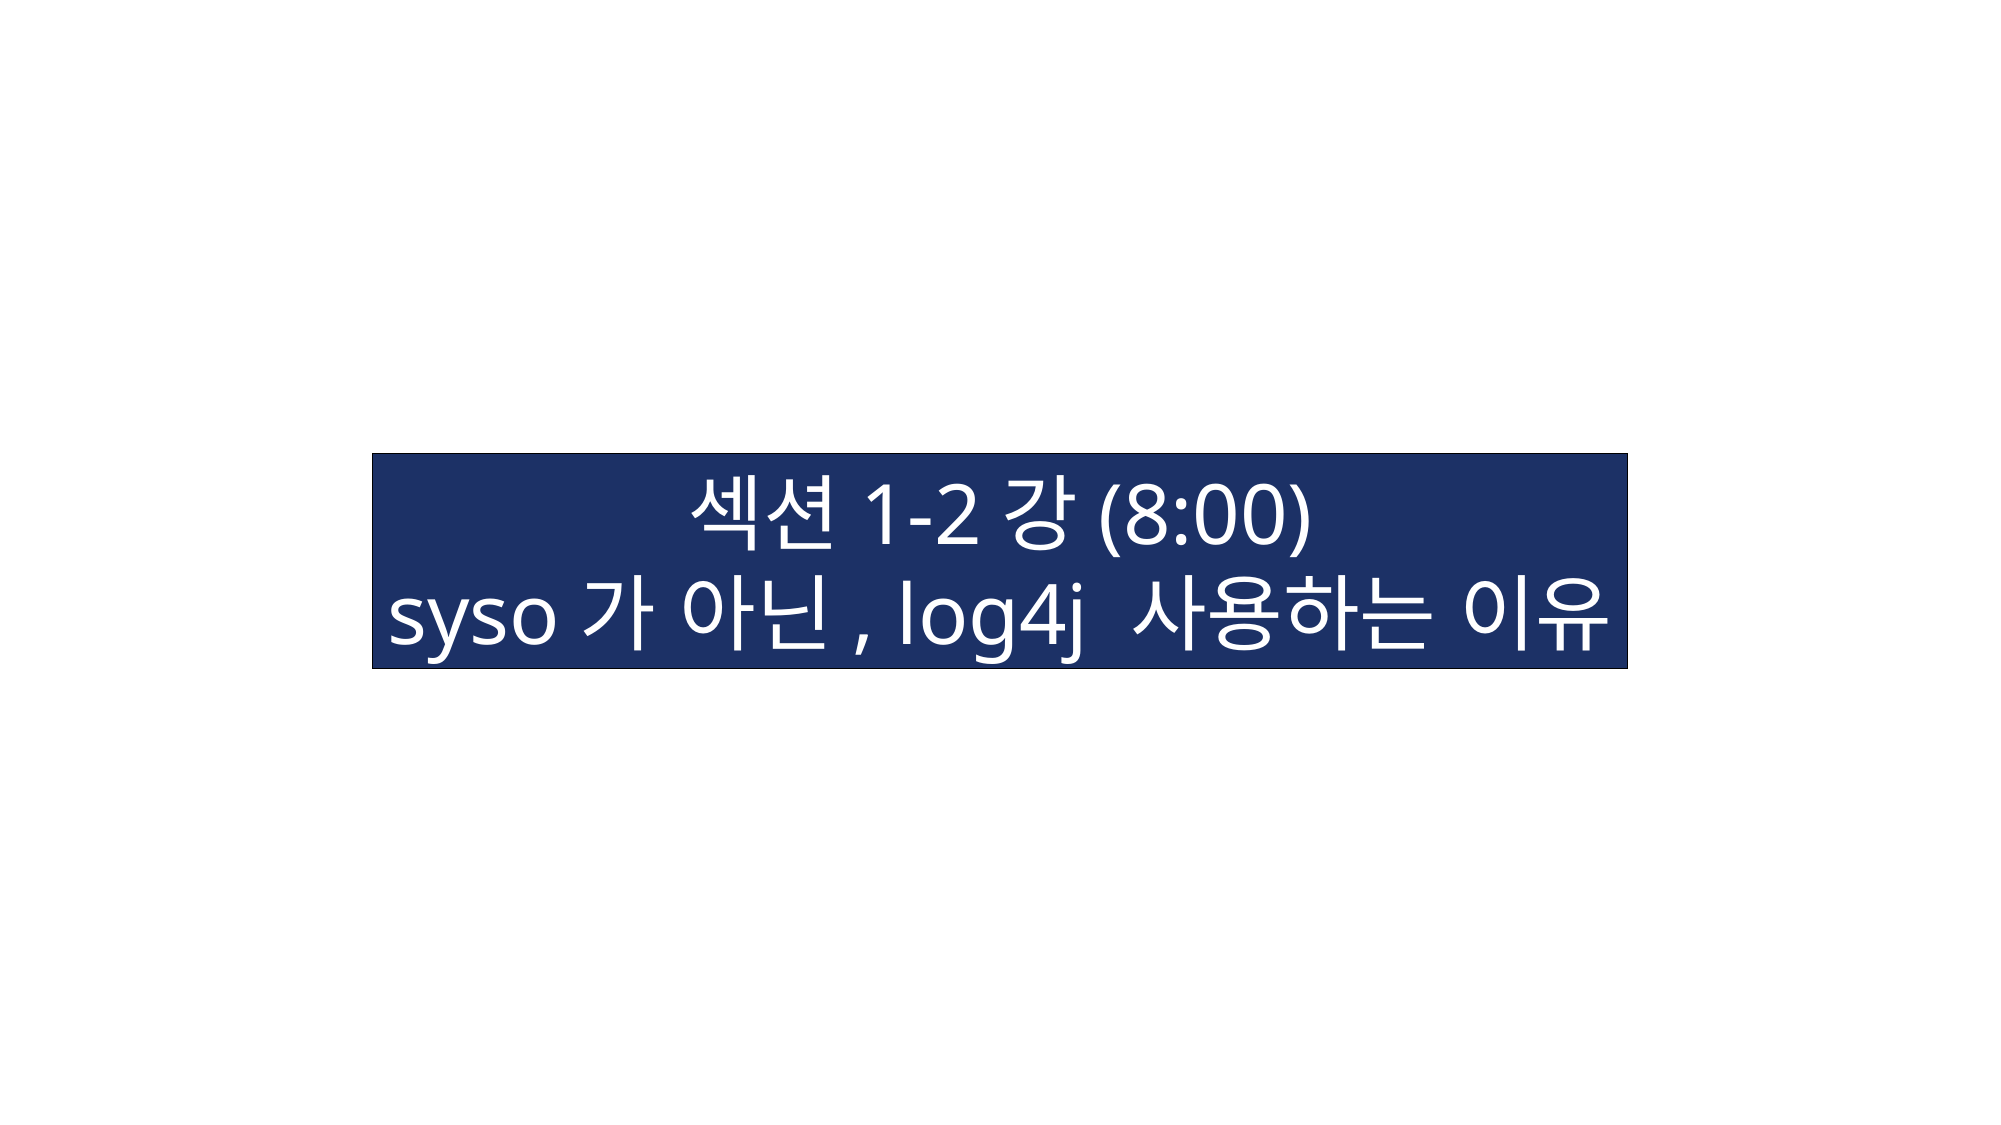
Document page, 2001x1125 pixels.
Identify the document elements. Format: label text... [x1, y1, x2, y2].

text_box 섹션1-2강(8:00) syso가 아닌, log4j 사용하는 이유 [372, 453, 1628, 669]
